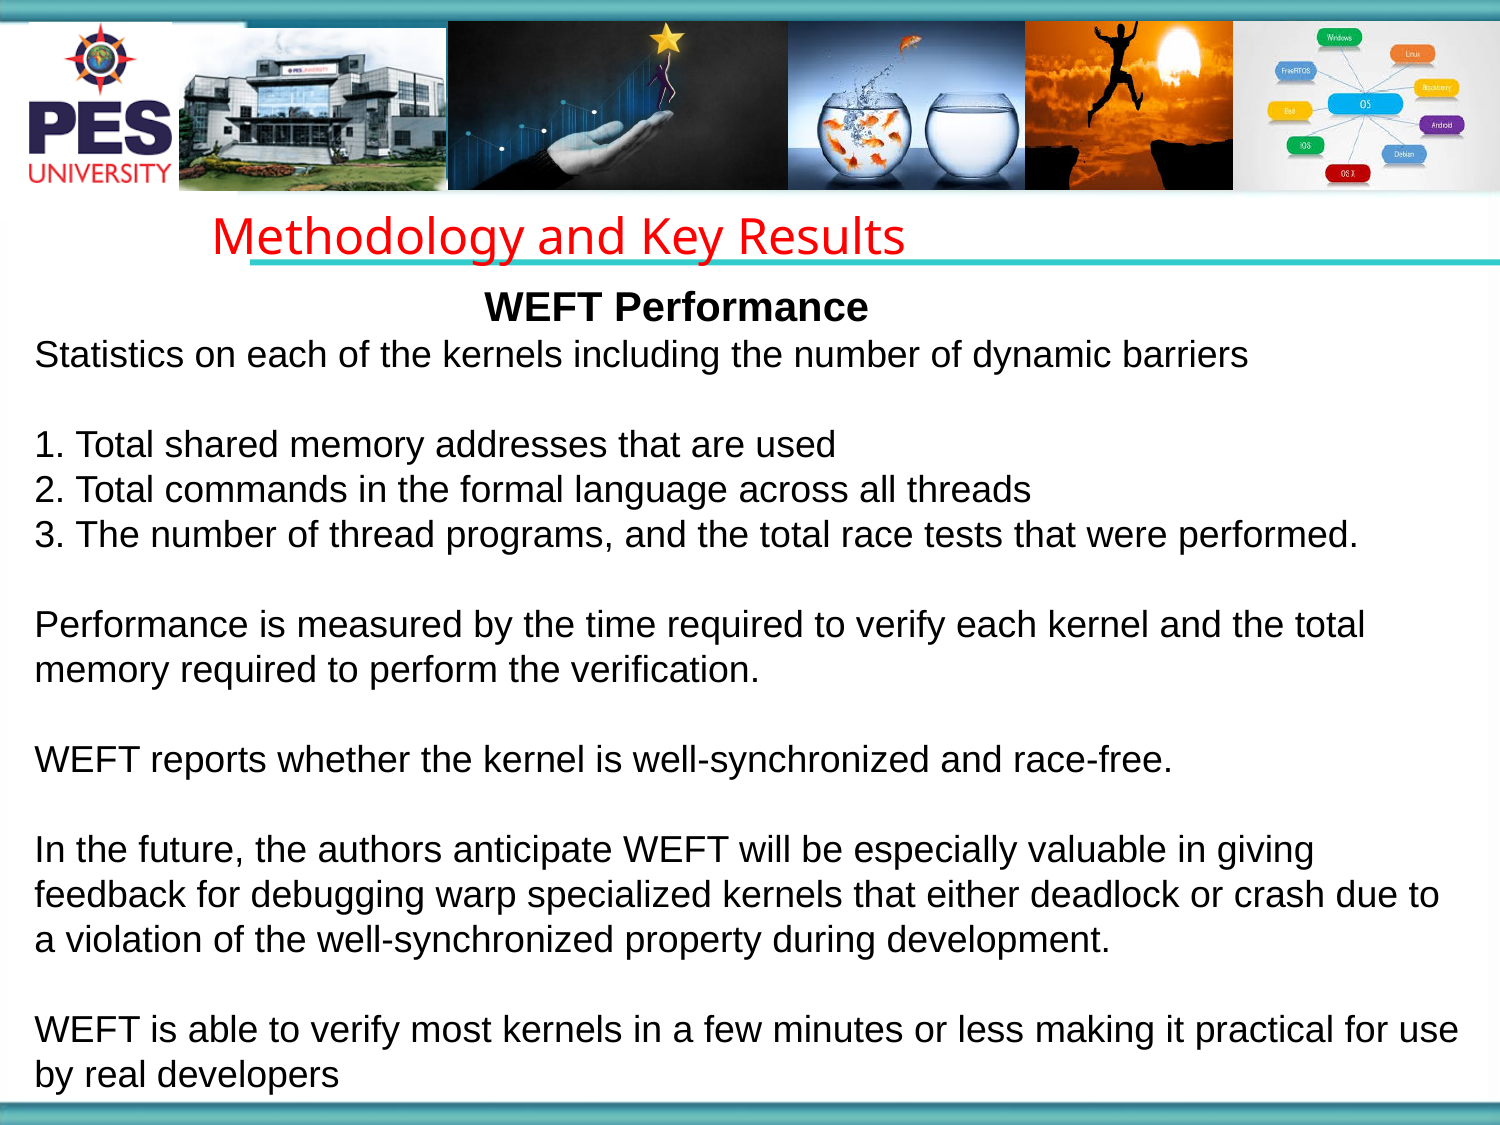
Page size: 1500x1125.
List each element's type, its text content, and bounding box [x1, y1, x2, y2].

picture [0, 222, 1500, 1125]
picture [0, 0, 1500, 191]
text_box [224, 187, 1500, 264]
text_box WEFT Performance Statistics on each of the kernels including the number of dynamic barriers 1. Total shared memory addresses that are used 2. Total commands in the formal language across all threads 3. The number of thread programs, and the total race tests that were performed. Performance is measured by the time required to verify each kernel and the total memory required to perform the veriﬁcation. WEFT reports whether the kernel is well-synchronized and race-free. In the future, the authors anticipate WEFT will be especially valuable in giving feedback for debugging warp specialized kernels that either deadlock or crash due to a violation of the well-synchronized property during development. WEFT is able to verify most kernels in a few minutes or less making it practical for use by real developers [19, 272, 1481, 1048]
text_box Methodology and Key Results [183, 196, 1459, 273]
